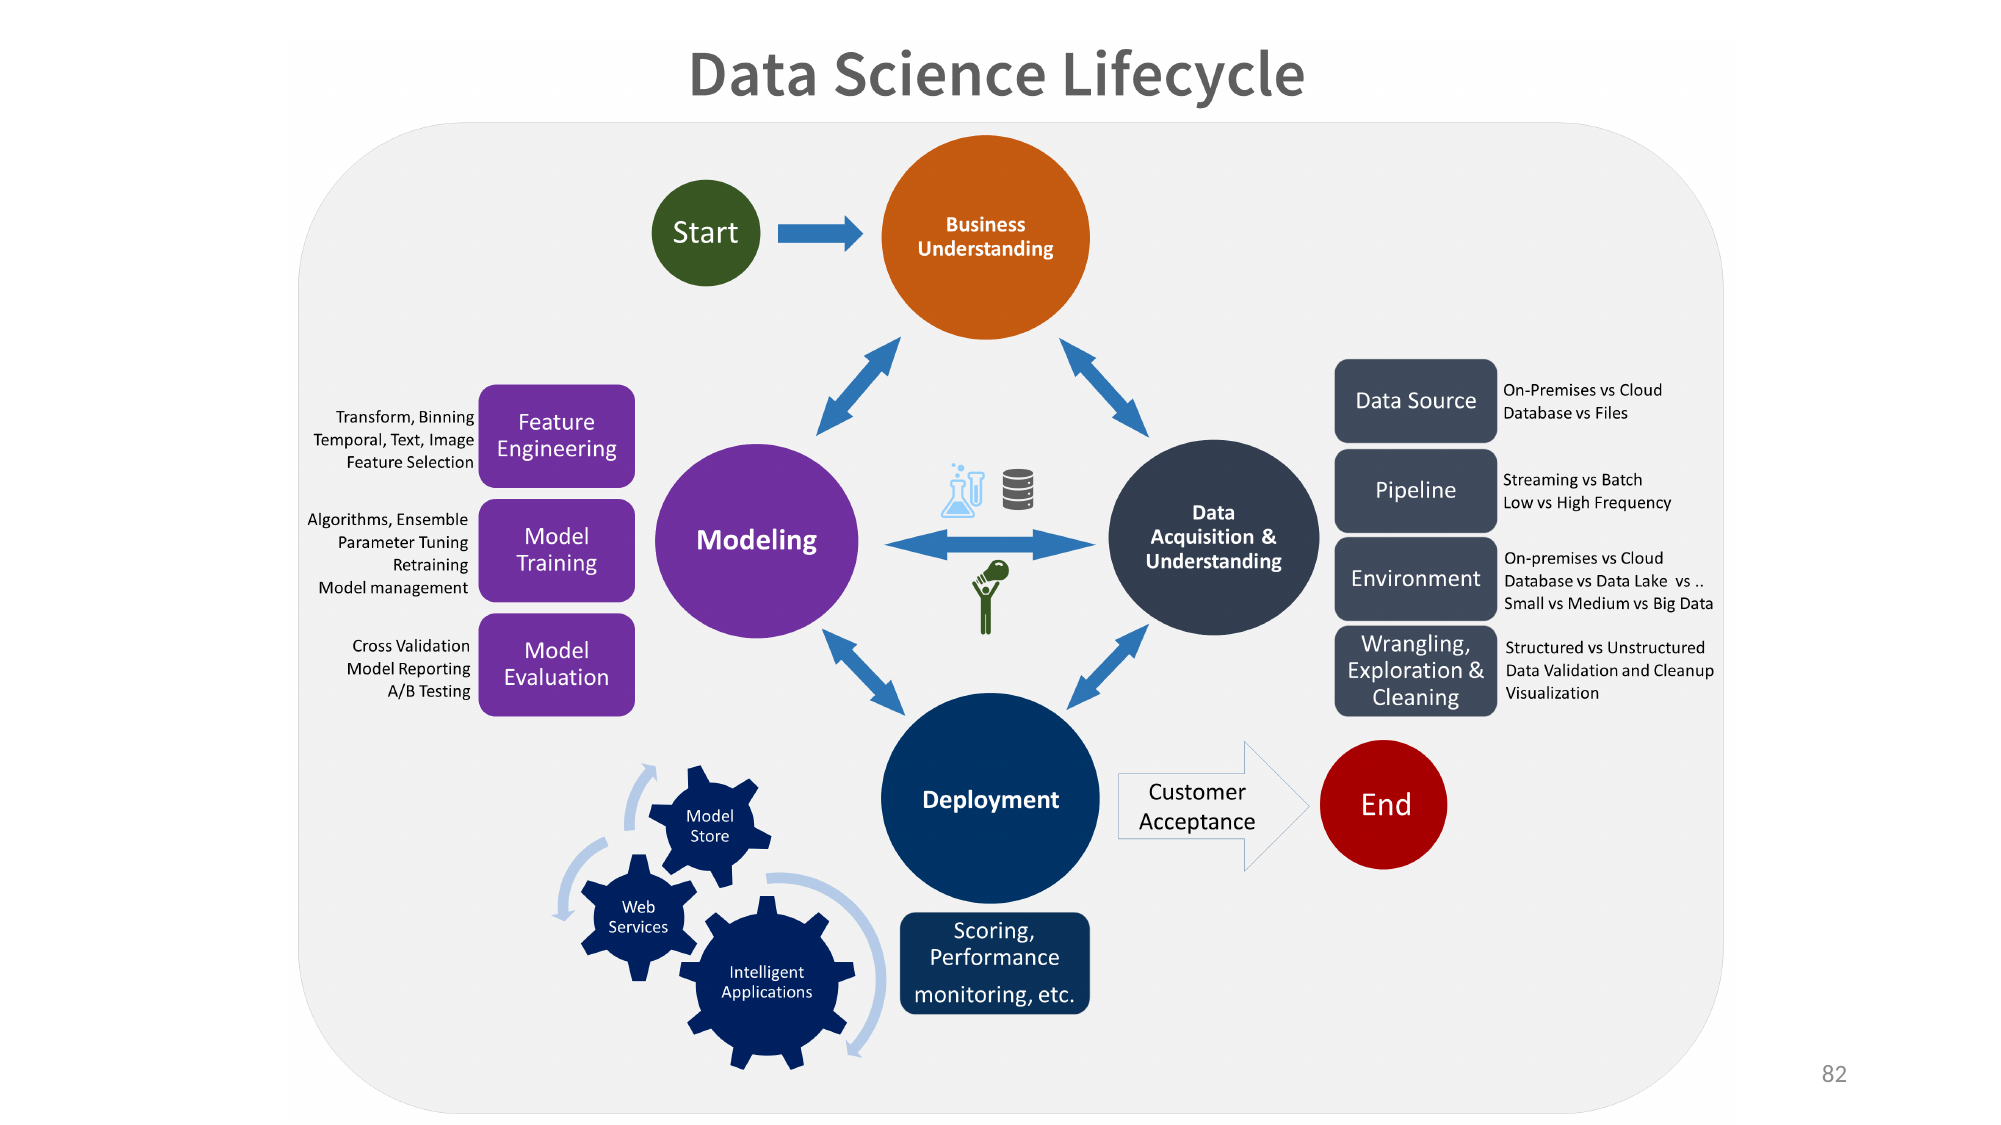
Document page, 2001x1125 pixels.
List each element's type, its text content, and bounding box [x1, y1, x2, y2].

slide_number 82 [1738, 1042, 1863, 1103]
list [281, 38, 1738, 1125]
